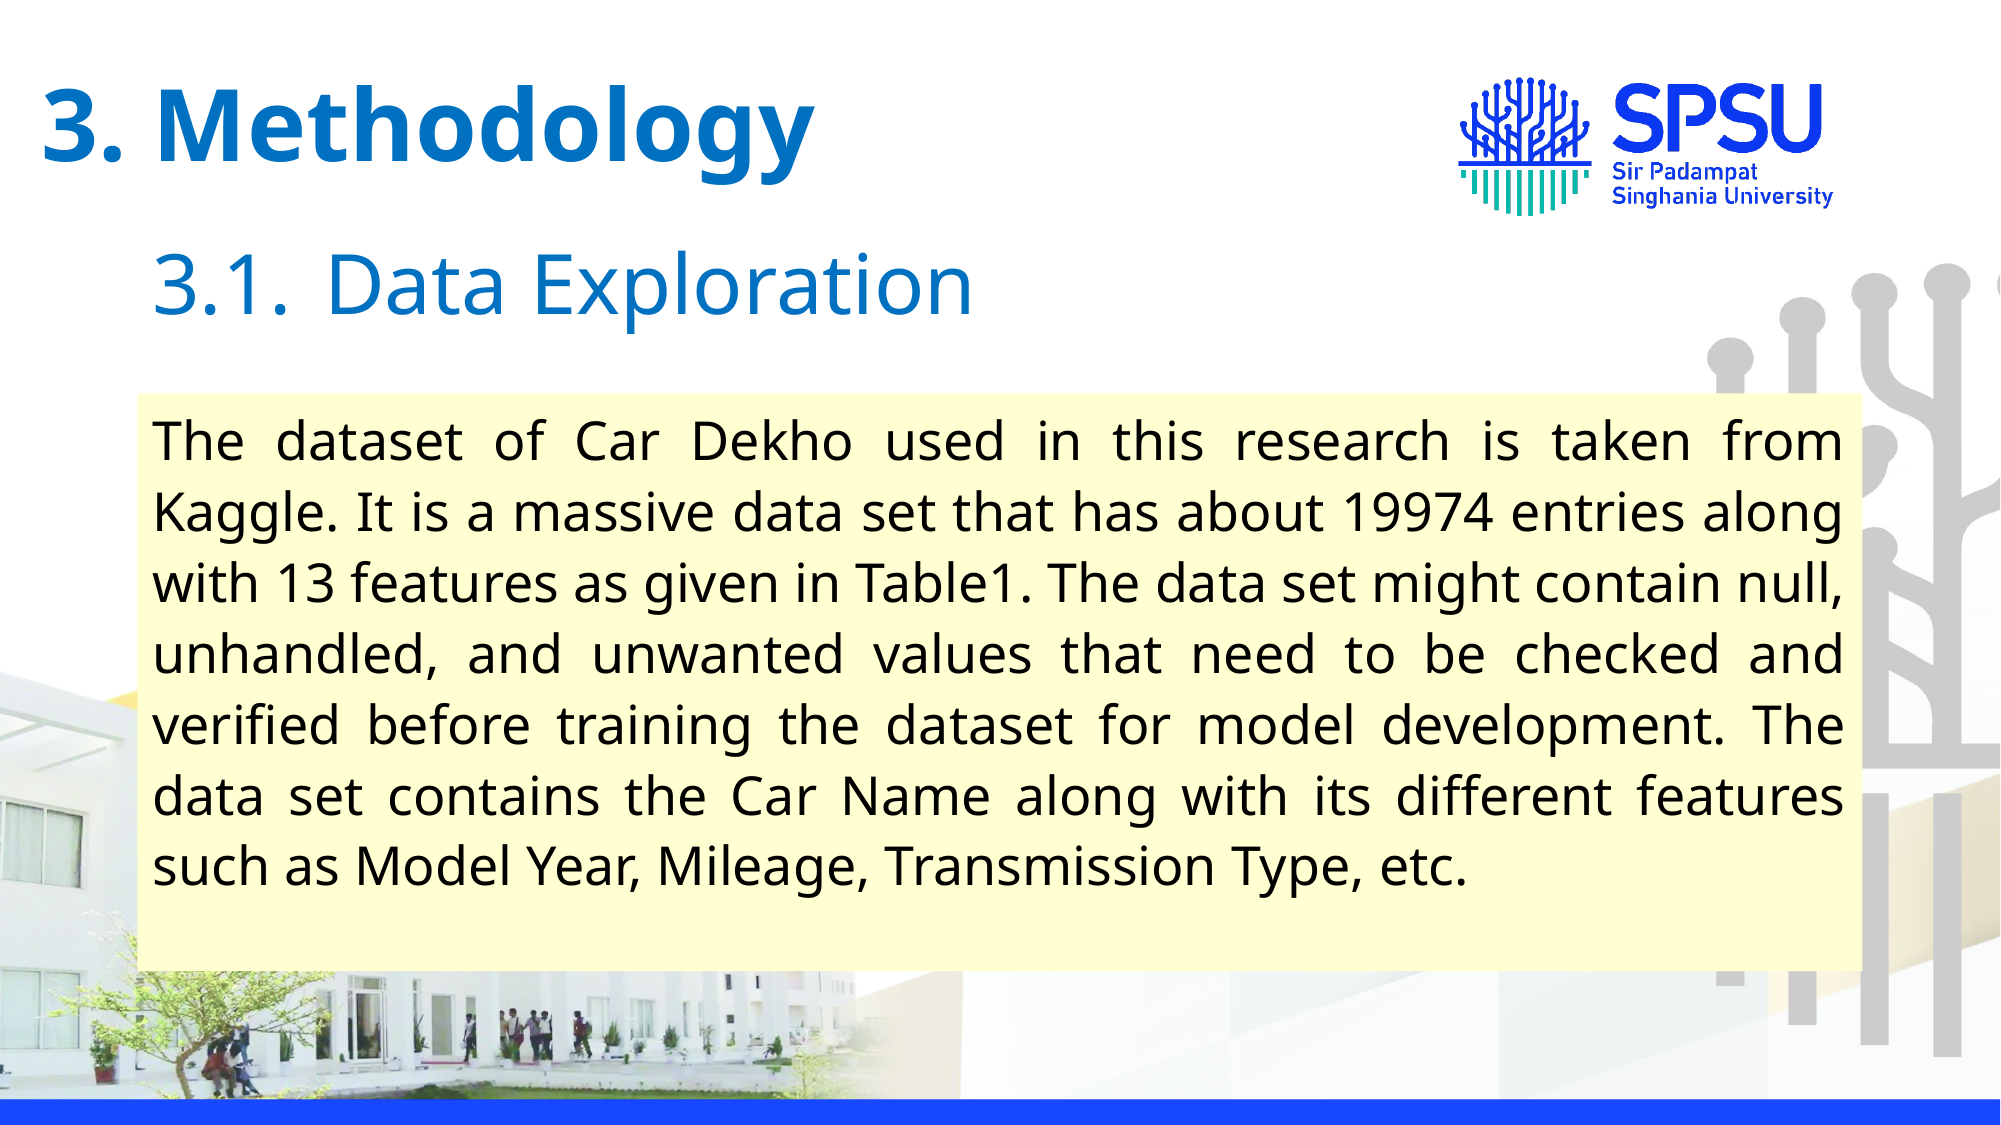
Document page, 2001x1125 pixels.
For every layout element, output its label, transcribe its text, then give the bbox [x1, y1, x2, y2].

list The dataset of Car Dekho used in this research is taken from Kaggle. It is a massive data set that has about 19974 entries along with 13 features as given in Table1. The data set might contain null, unhandled, and unwanted values that need to be checked and verified before training the dataset for model development. The data set contains the Car Name along with its different features such as Model Year, Mileage, Transmission Type, etc. [137, 393, 1863, 972]
picture [0, 0, 2001, 1125]
text_box 3.1. Data Exploration [137, 178, 1487, 397]
title 3. Methodology [26, 20, 1233, 238]
